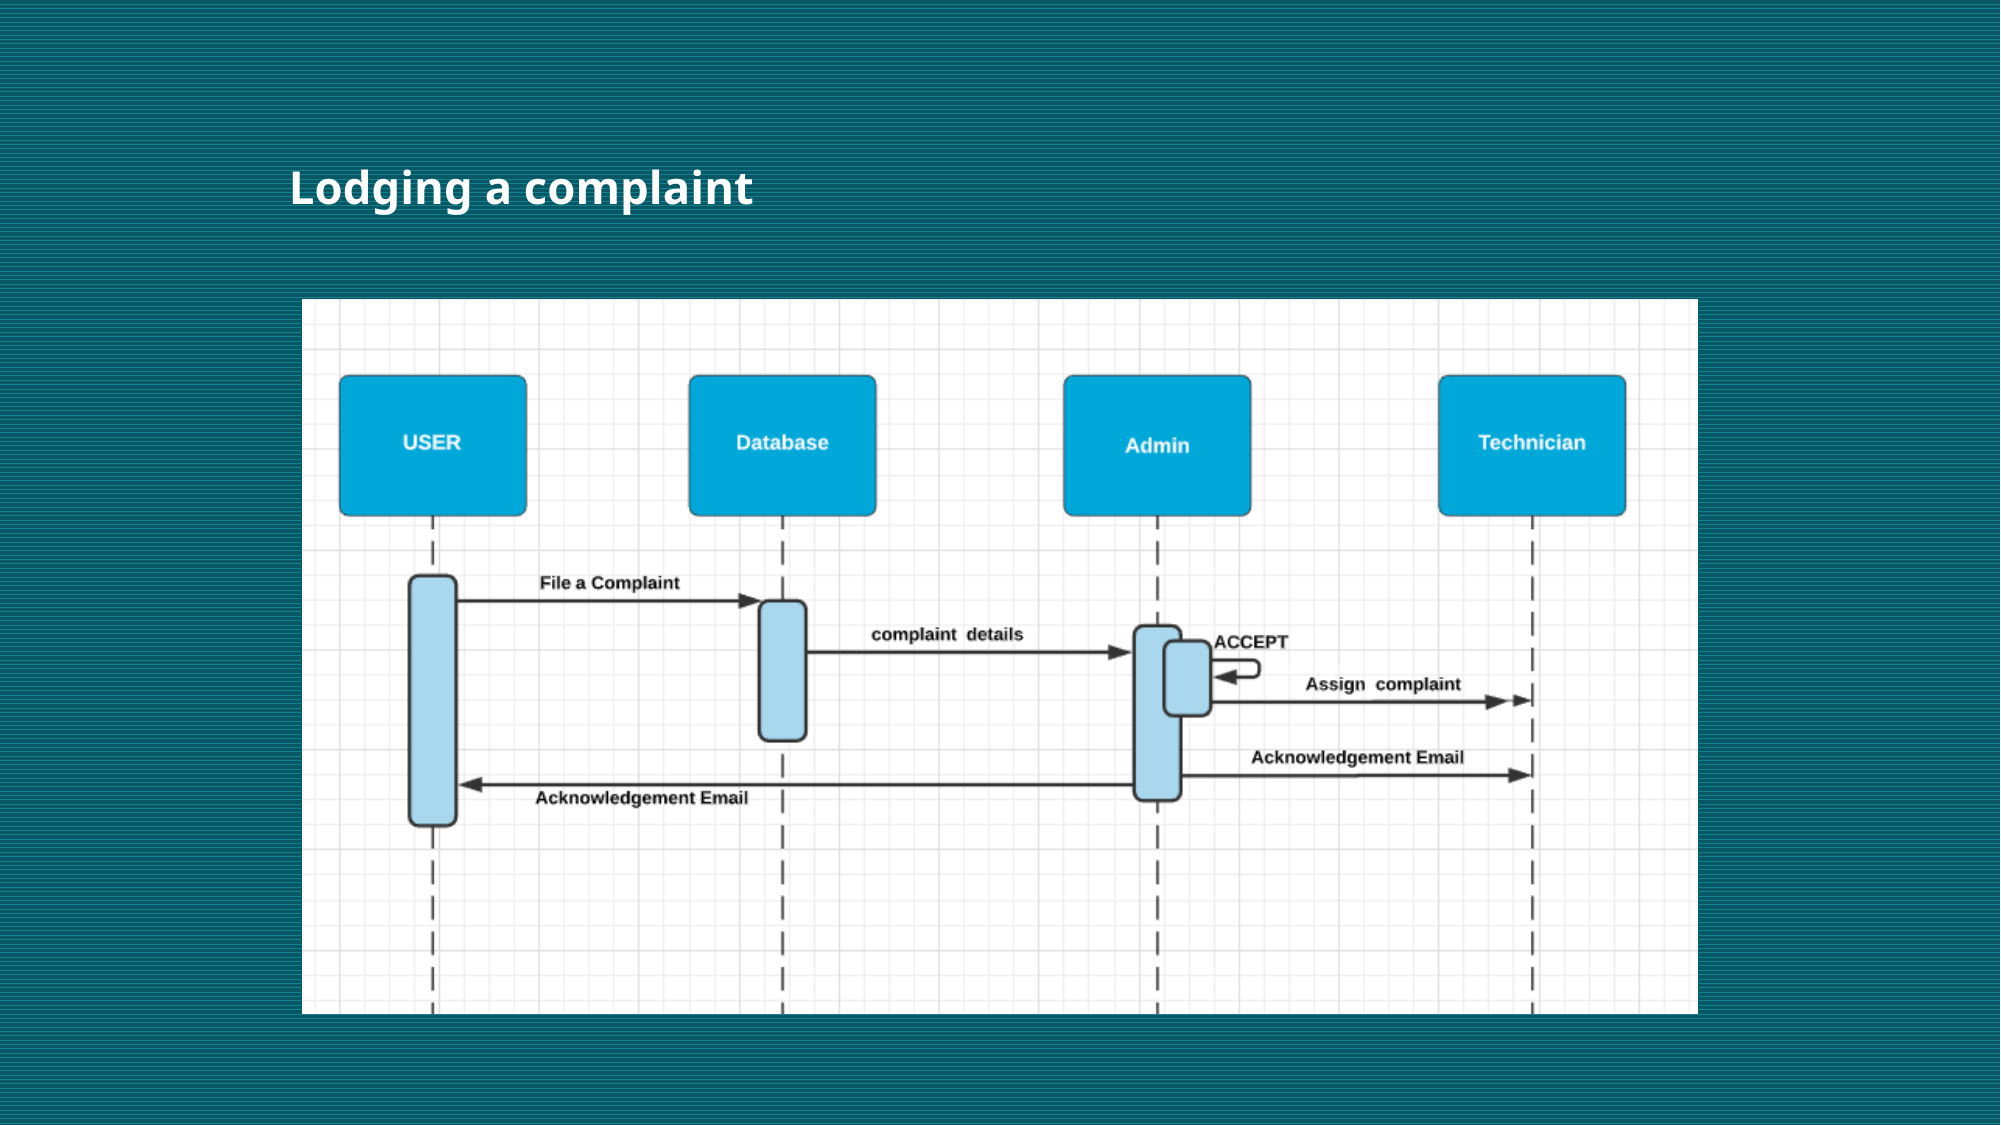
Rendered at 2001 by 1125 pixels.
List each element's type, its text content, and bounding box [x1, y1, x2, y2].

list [302, 299, 1698, 1014]
title Lodging a complaint [137, 59, 1863, 278]
